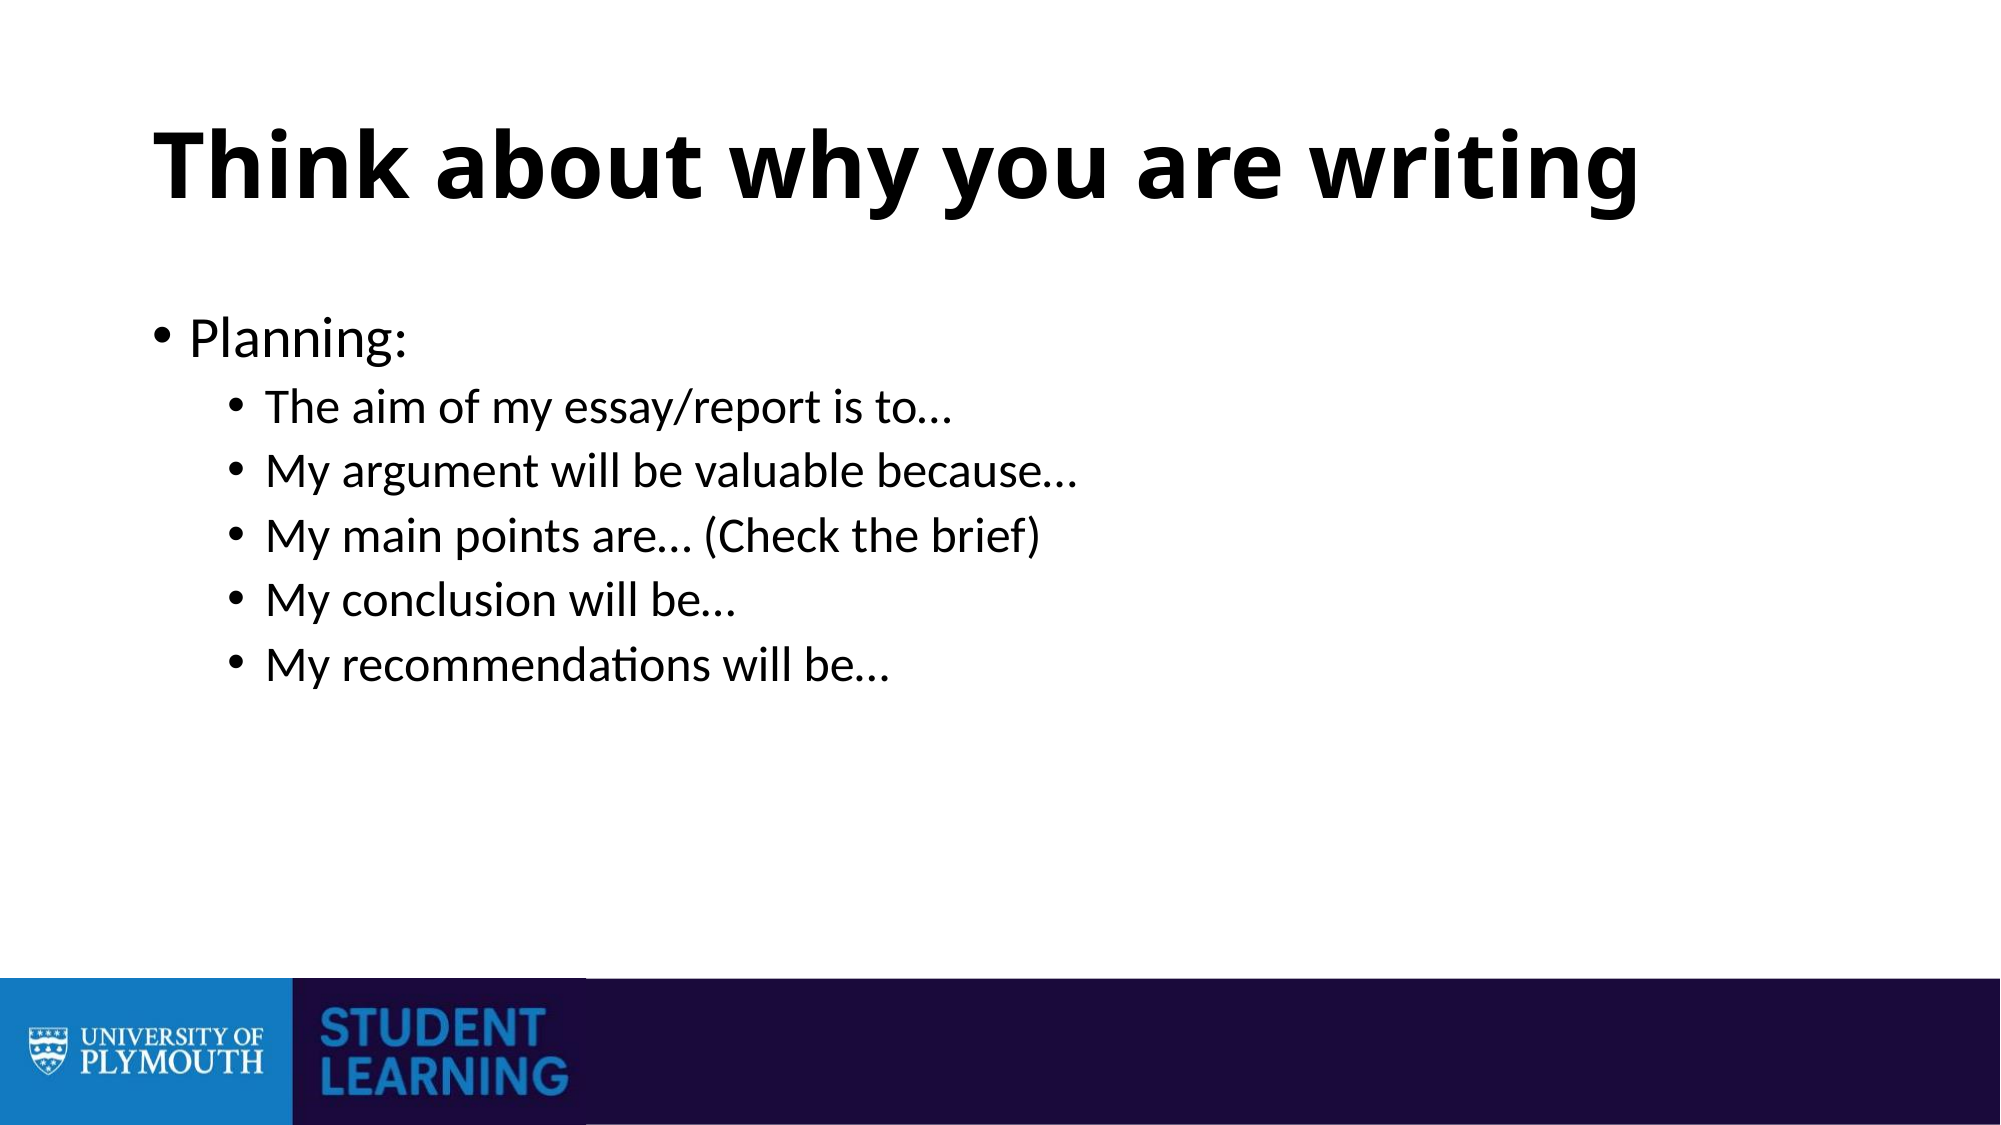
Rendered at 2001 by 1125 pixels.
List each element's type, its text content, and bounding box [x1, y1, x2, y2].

list Planning: The aim of my essay/report is to… My argument will be valuable because… My main points are… (Check the brief) My conclusion will be… My recommendations will be… [137, 299, 1863, 1014]
picture [0, 978, 586, 1125]
title Think about why you are writing [137, 59, 1863, 278]
